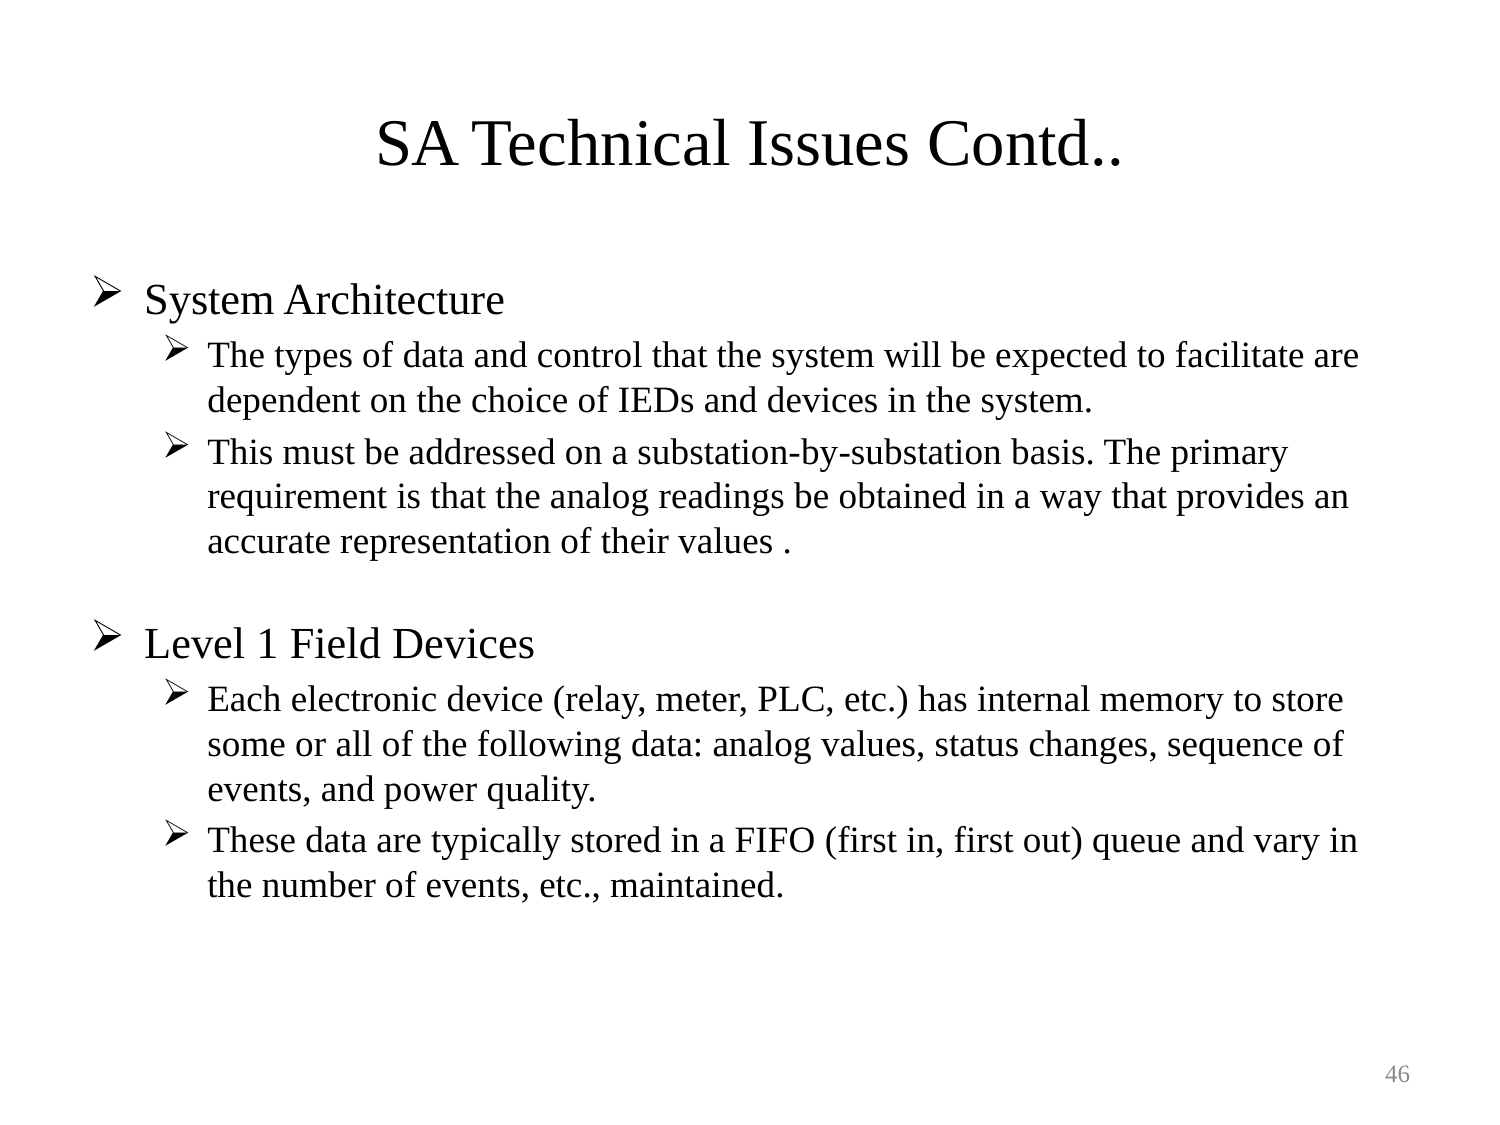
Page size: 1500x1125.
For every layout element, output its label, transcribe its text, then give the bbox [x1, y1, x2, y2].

title SA Technical Issues Contd.. [75, 45, 1425, 233]
slide_number 46 [1074, 1042, 1425, 1103]
list System Architecture The types of data and control that the system will be expected to facilitate are dependent on the choice of IEDs and devices in the system. This must be addressed on a substation-by-substation basis. The primary requirement is that the analog readings be obtained in a way that provides an accurate representation of their values . Level 1 Field Devices Each electronic device (relay, meter, PLC, etc.) has internal memory to store some or all of the following data: analog values, status changes, sequence of events, and power quality. These data are typically stored in a FIFO (first in, first out) queue and vary in the number of events, etc., maintained. [75, 262, 1425, 1005]
